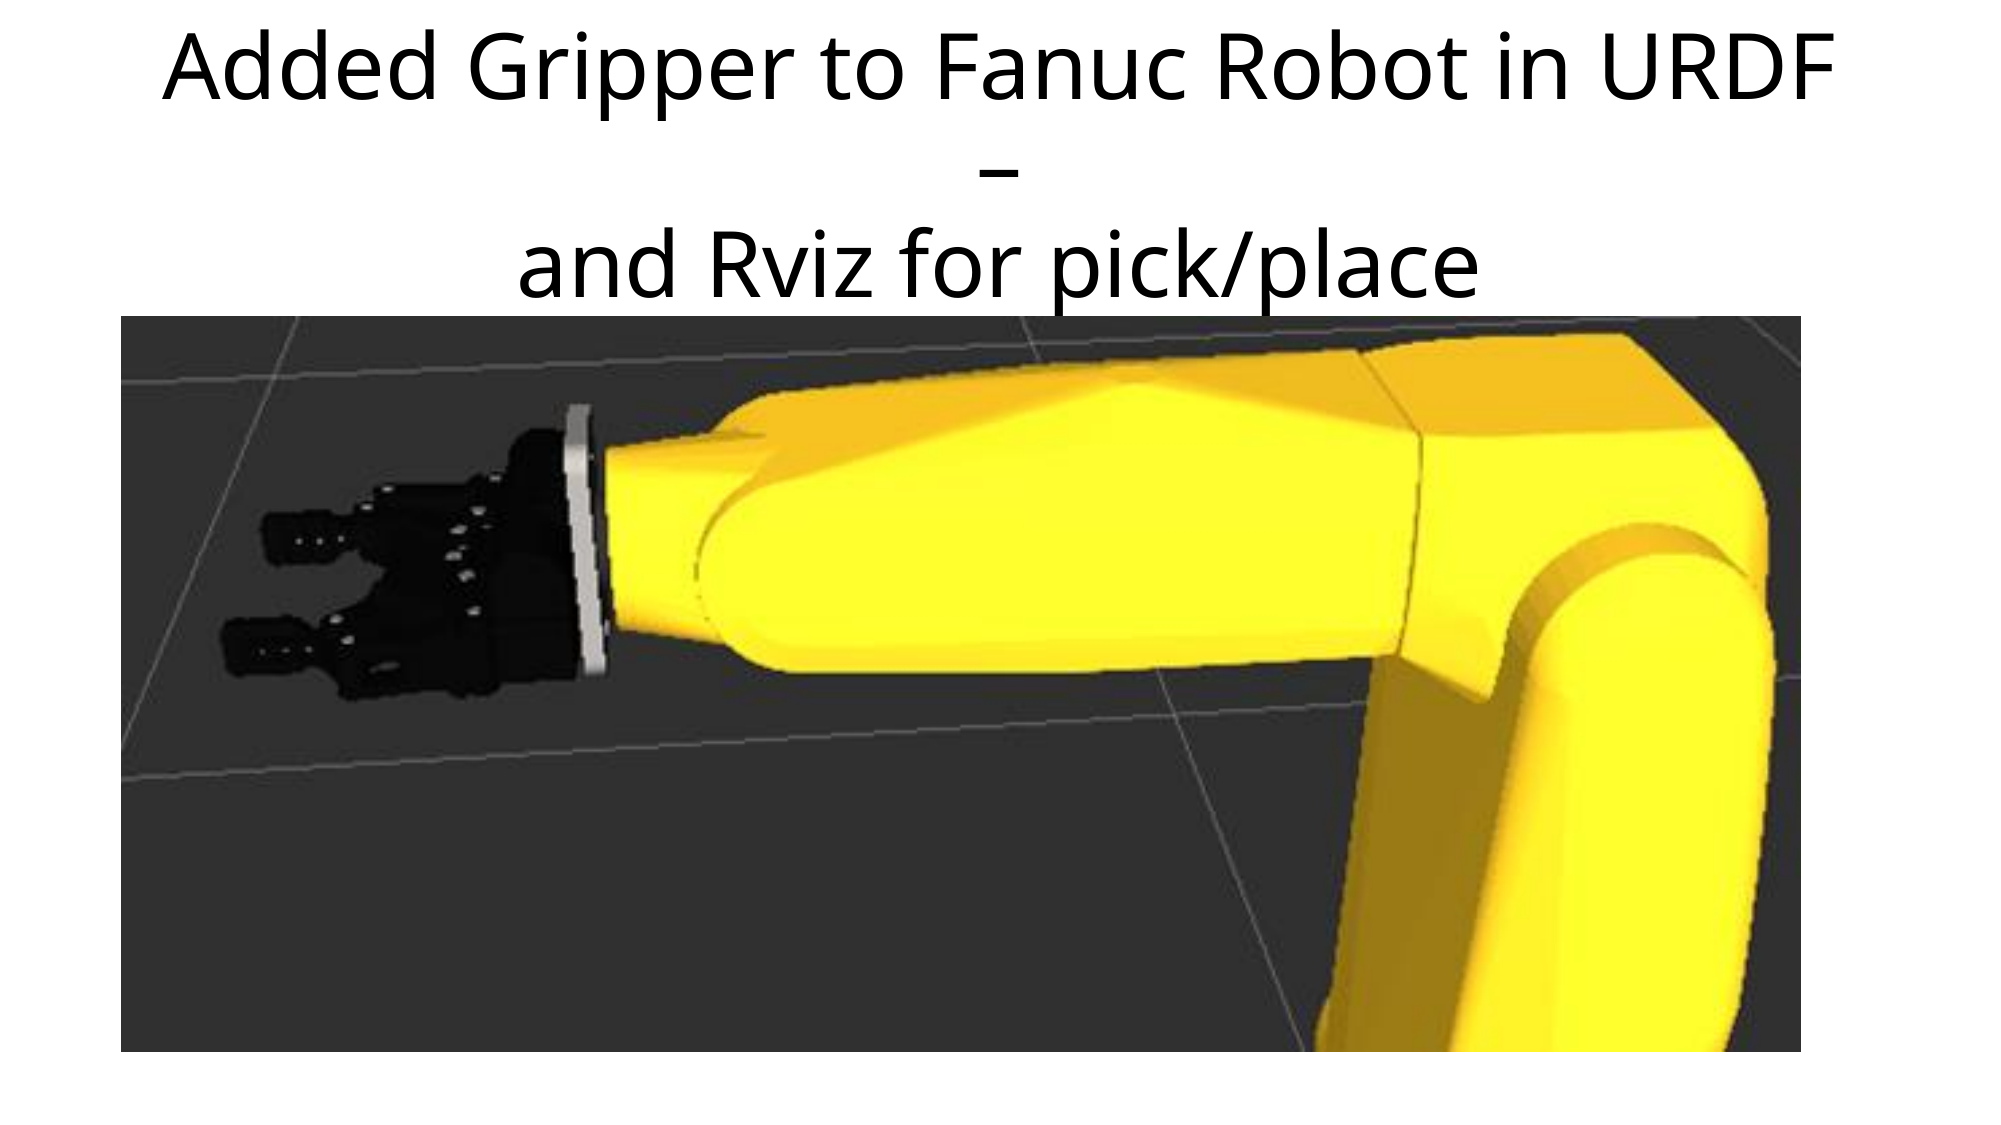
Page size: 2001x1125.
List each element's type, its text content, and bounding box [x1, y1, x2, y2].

picture [121, 316, 1801, 1052]
title Added Gripper to Fanuc Robot in URDF – and Rviz for pick/place [137, 59, 1863, 278]
